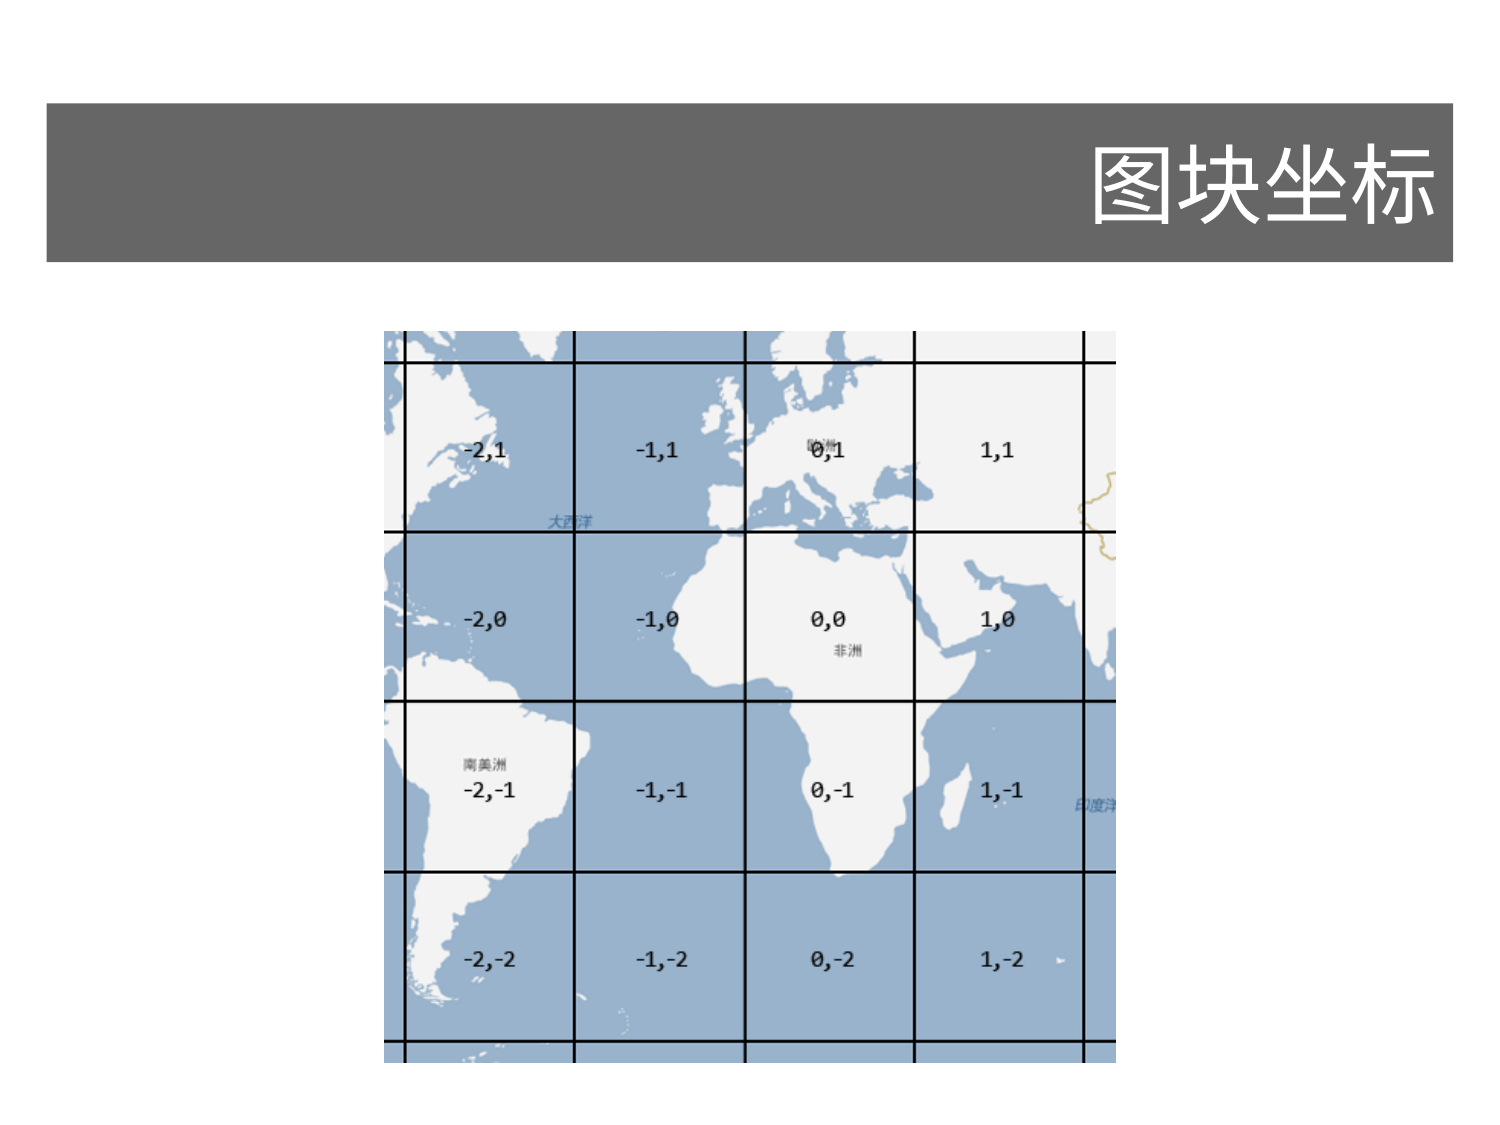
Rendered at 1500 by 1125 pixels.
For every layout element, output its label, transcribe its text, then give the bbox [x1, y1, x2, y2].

picture [384, 331, 1116, 1063]
text_box 图块坐标 [46, 103, 1454, 263]
